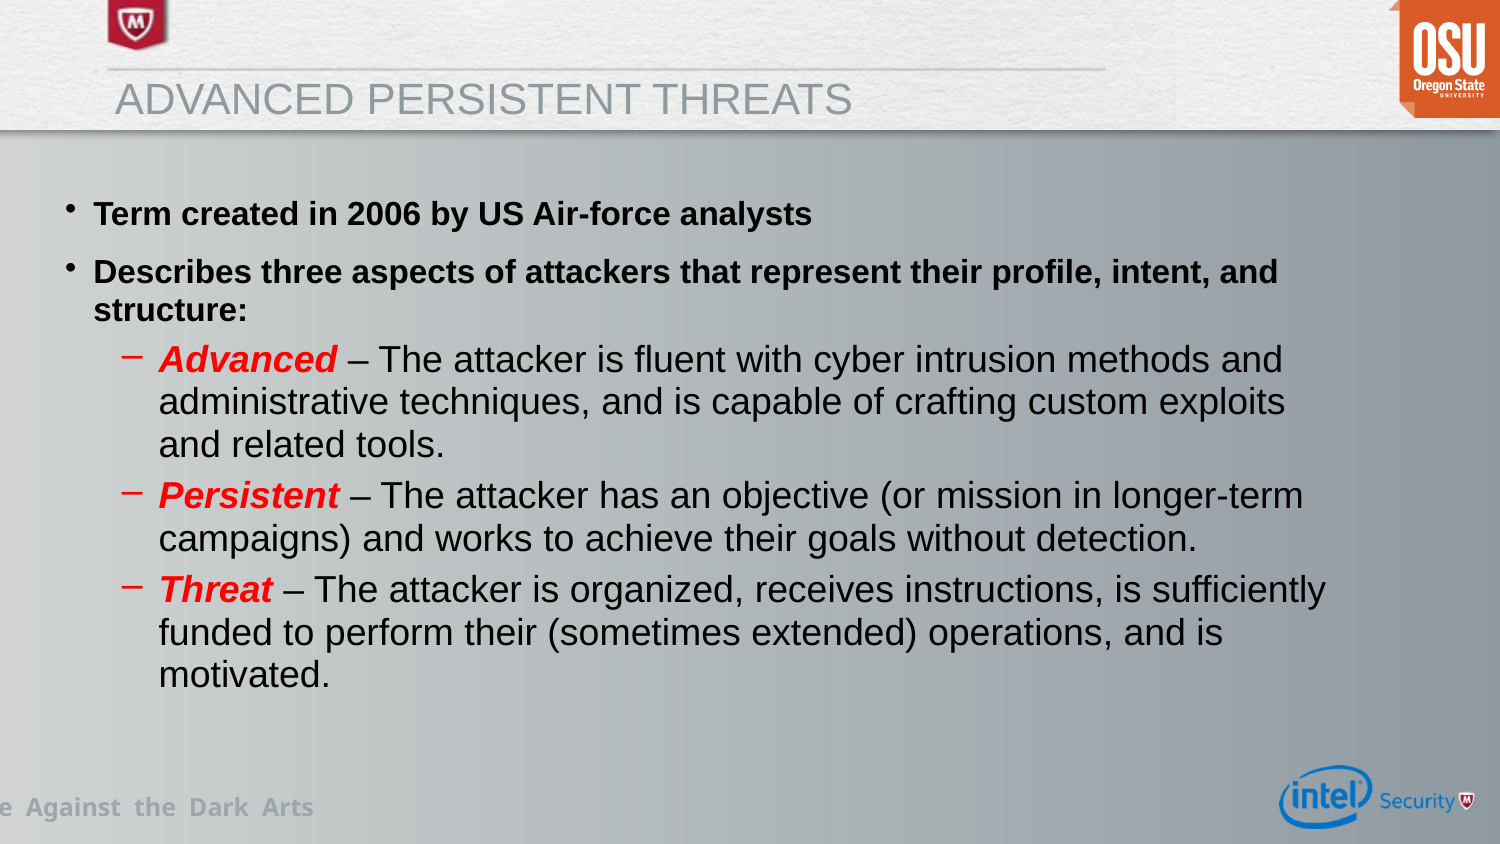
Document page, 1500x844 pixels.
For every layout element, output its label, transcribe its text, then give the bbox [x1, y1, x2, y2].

list Term created in 2006 by US Air-force analysts Describes three aspects of attackers that represent their profile, intent, and structure: Advanced – The attacker is fluent with cyber intrusion methods and administrative techniques, and is capable of crafting custom exploits and related tools. Persistent – The attacker has an objective (or mission in longer-term campaigns) and works to achieve their goals without detection. Threat – The attacker is organized, receives instructions, is sufficiently funded to perform their (sometimes extended) operations, and is motivated. [49, 187, 1363, 788]
title Advanced Persistent Threats [99, 53, 1176, 148]
picture [1279, 765, 1475, 829]
picture [0, 0, 1500, 130]
